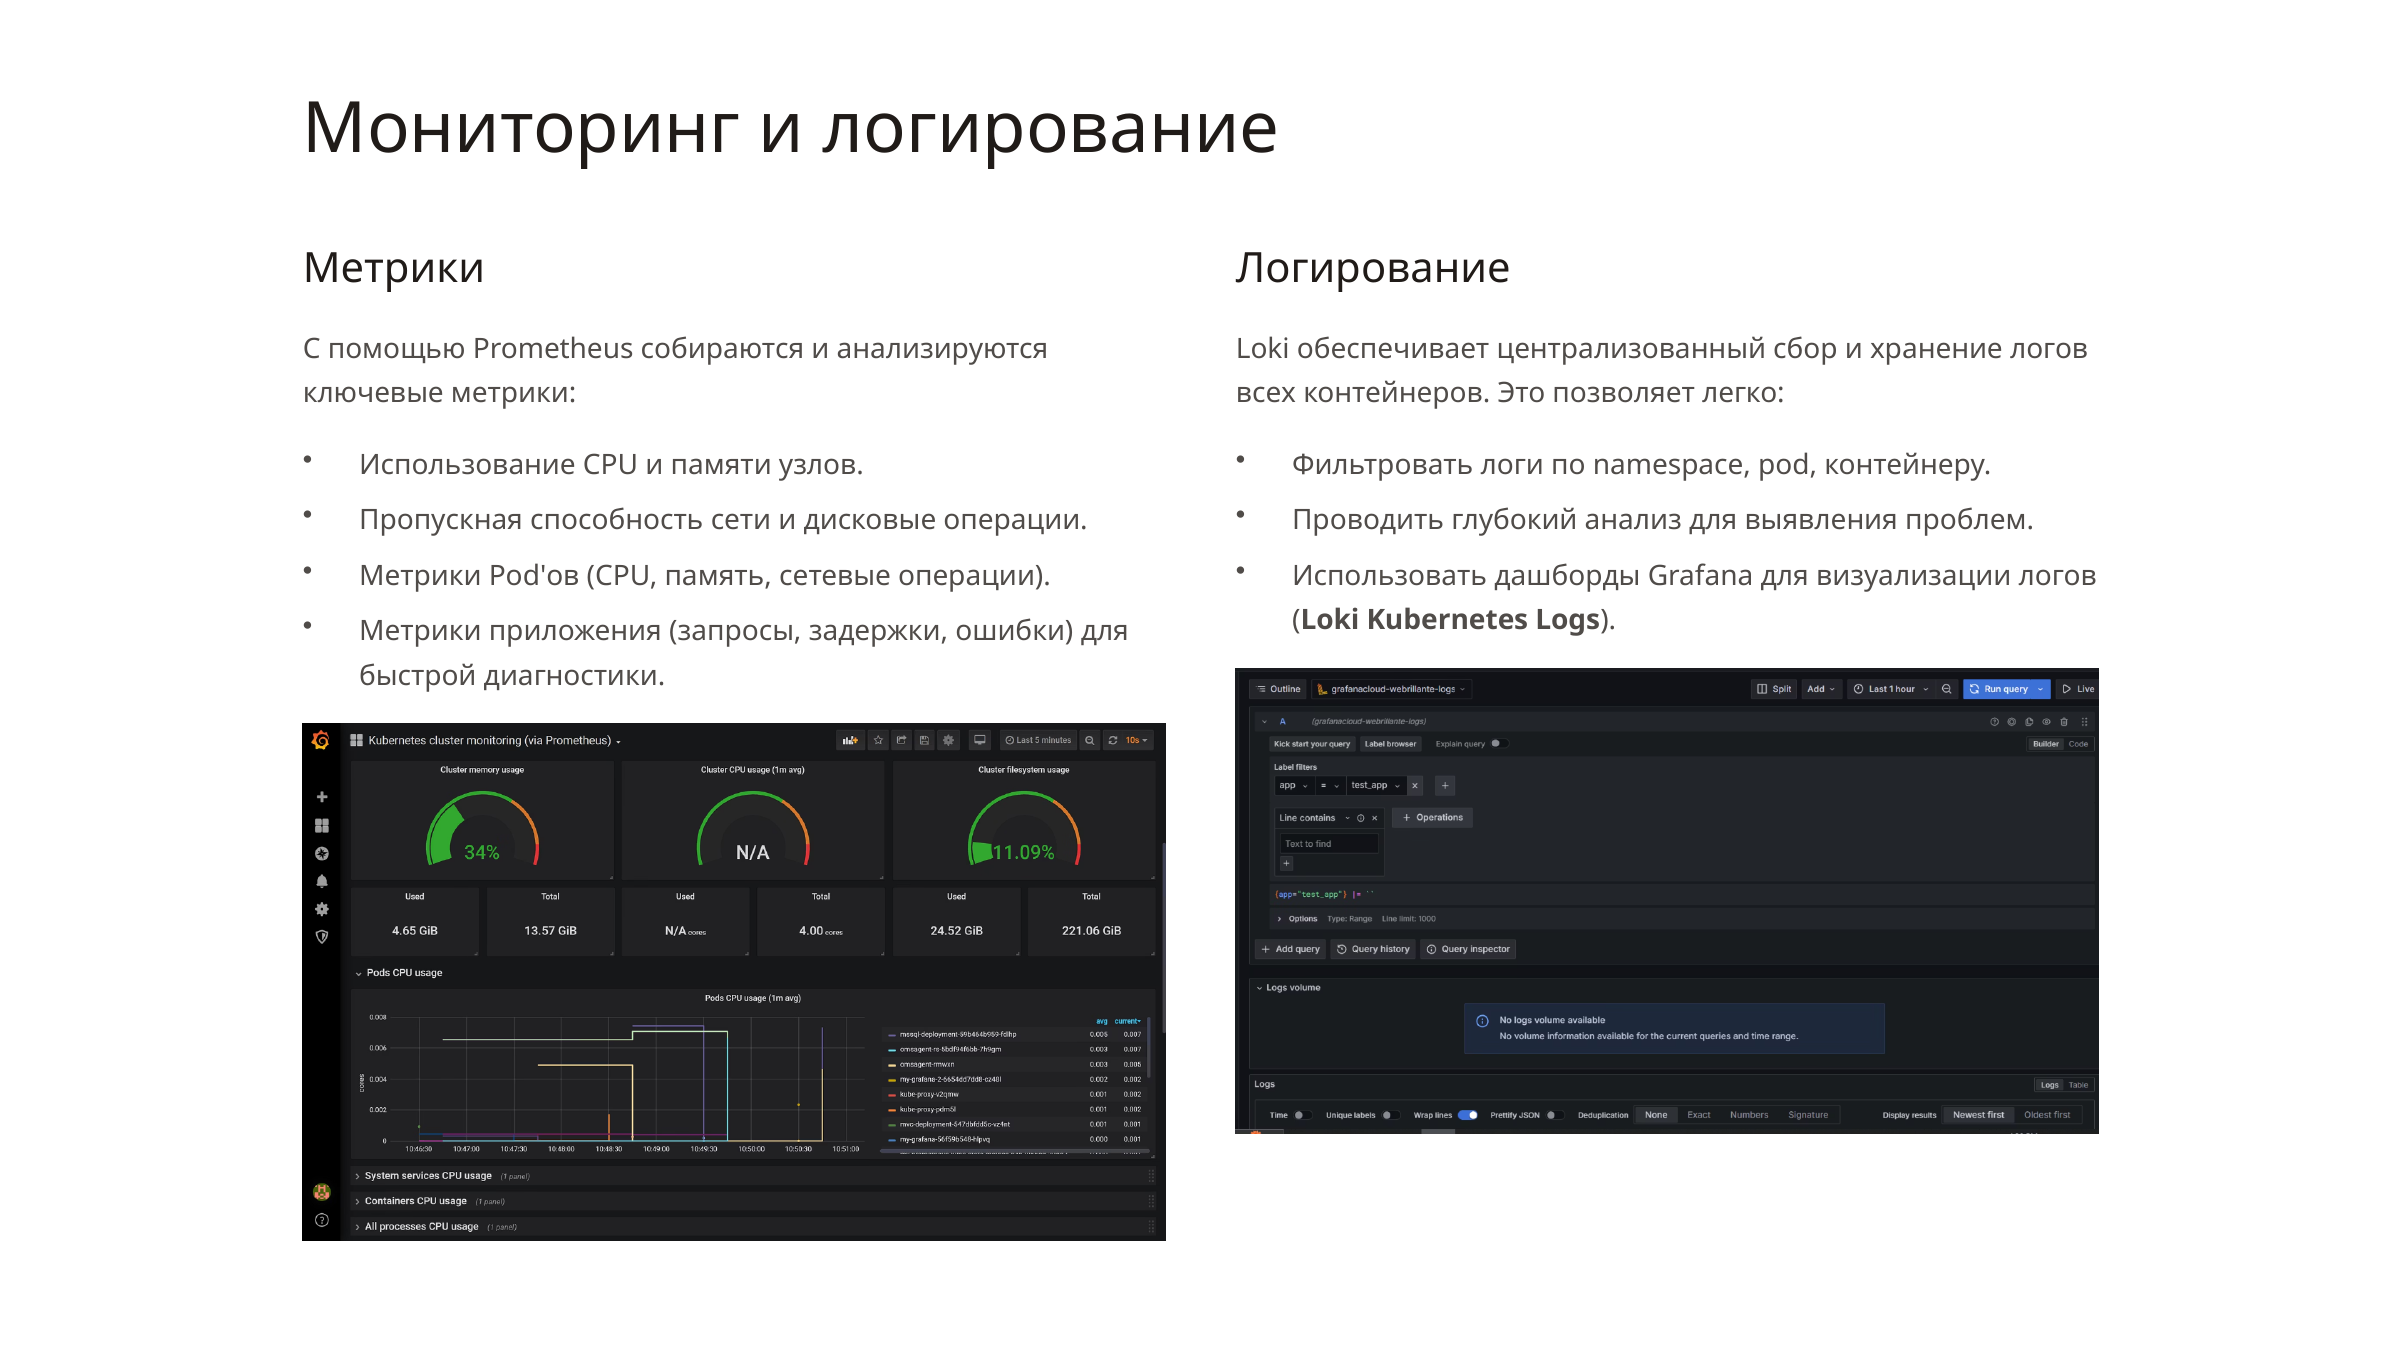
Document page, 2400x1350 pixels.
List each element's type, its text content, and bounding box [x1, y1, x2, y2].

text_box С помощью Prometheus собираются и анализируются ключевые метрики: [302, 319, 1166, 410]
text_box Пропускная способность сети и дисковые операции. [302, 490, 1166, 536]
text_box Использовать дашборды Grafana для визуализации логов (Loki Kubernetes Logs). [1235, 545, 2099, 637]
text_box Использование CPU и памяти узлов. [302, 435, 1166, 481]
text_box Loki обеспечивает централизованный сбор и хранение логов всех контейнеров. Это позволяет легко: [1235, 319, 2099, 410]
text_box Метрики приложения (запросы, задержки, ошибки) для быстрой диагностики. [302, 601, 1166, 692]
text_box Метрики [302, 237, 729, 291]
text_box Проводить глубокий анализ для выявления проблем. [1235, 490, 2099, 536]
picture [302, 723, 1166, 1241]
picture [1235, 668, 2099, 1134]
text_box Метрики Pod'ов (CPU, память, сетевые операции). [302, 545, 1166, 592]
text_box Мониторинг и логирование [302, 78, 1277, 167]
text_box Фильтровать логи по namespace, pod, контейнеру. [1235, 435, 2099, 481]
text_box Логирование [1235, 237, 1662, 291]
